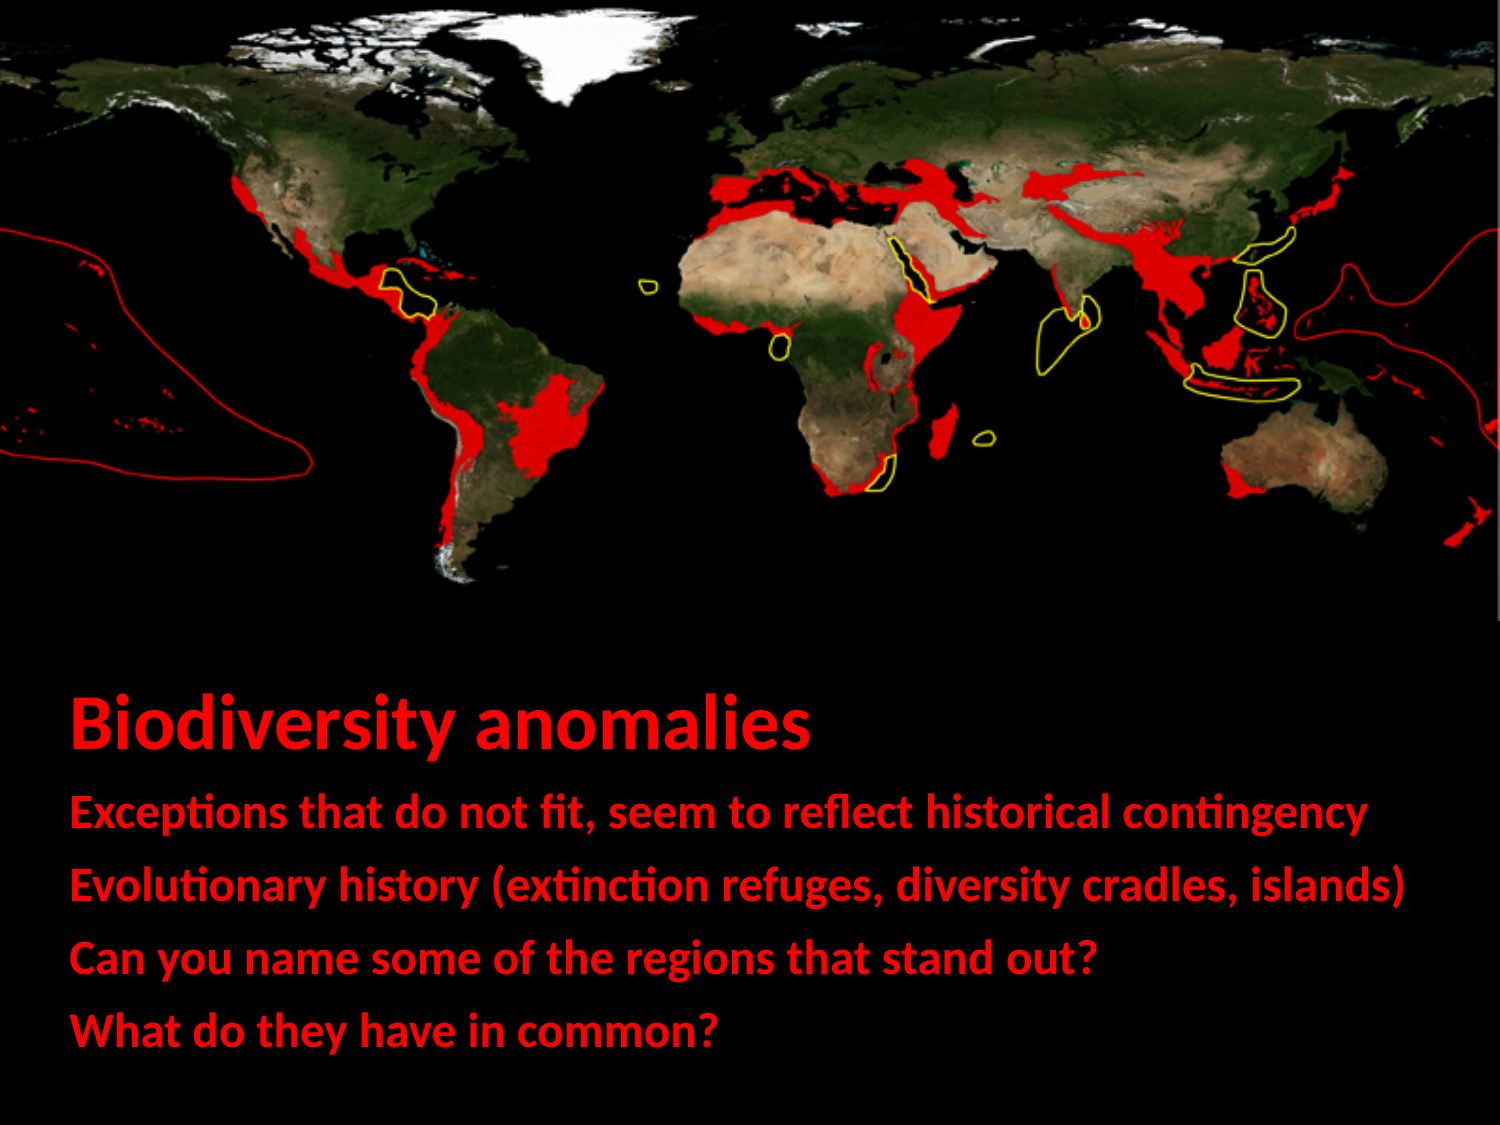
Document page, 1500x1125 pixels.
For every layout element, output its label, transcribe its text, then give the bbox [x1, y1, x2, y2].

list Biodiversity anomalies Exceptions that do not fit, seem to reflect historical contingency Evolutionary history (extinction refuges, diversity cradles, islands) Can you name some of the regions that stand out? What do they have in common? [54, 673, 1440, 1072]
picture [0, 0, 1500, 622]
text_box [0, 622, 1500, 1125]
